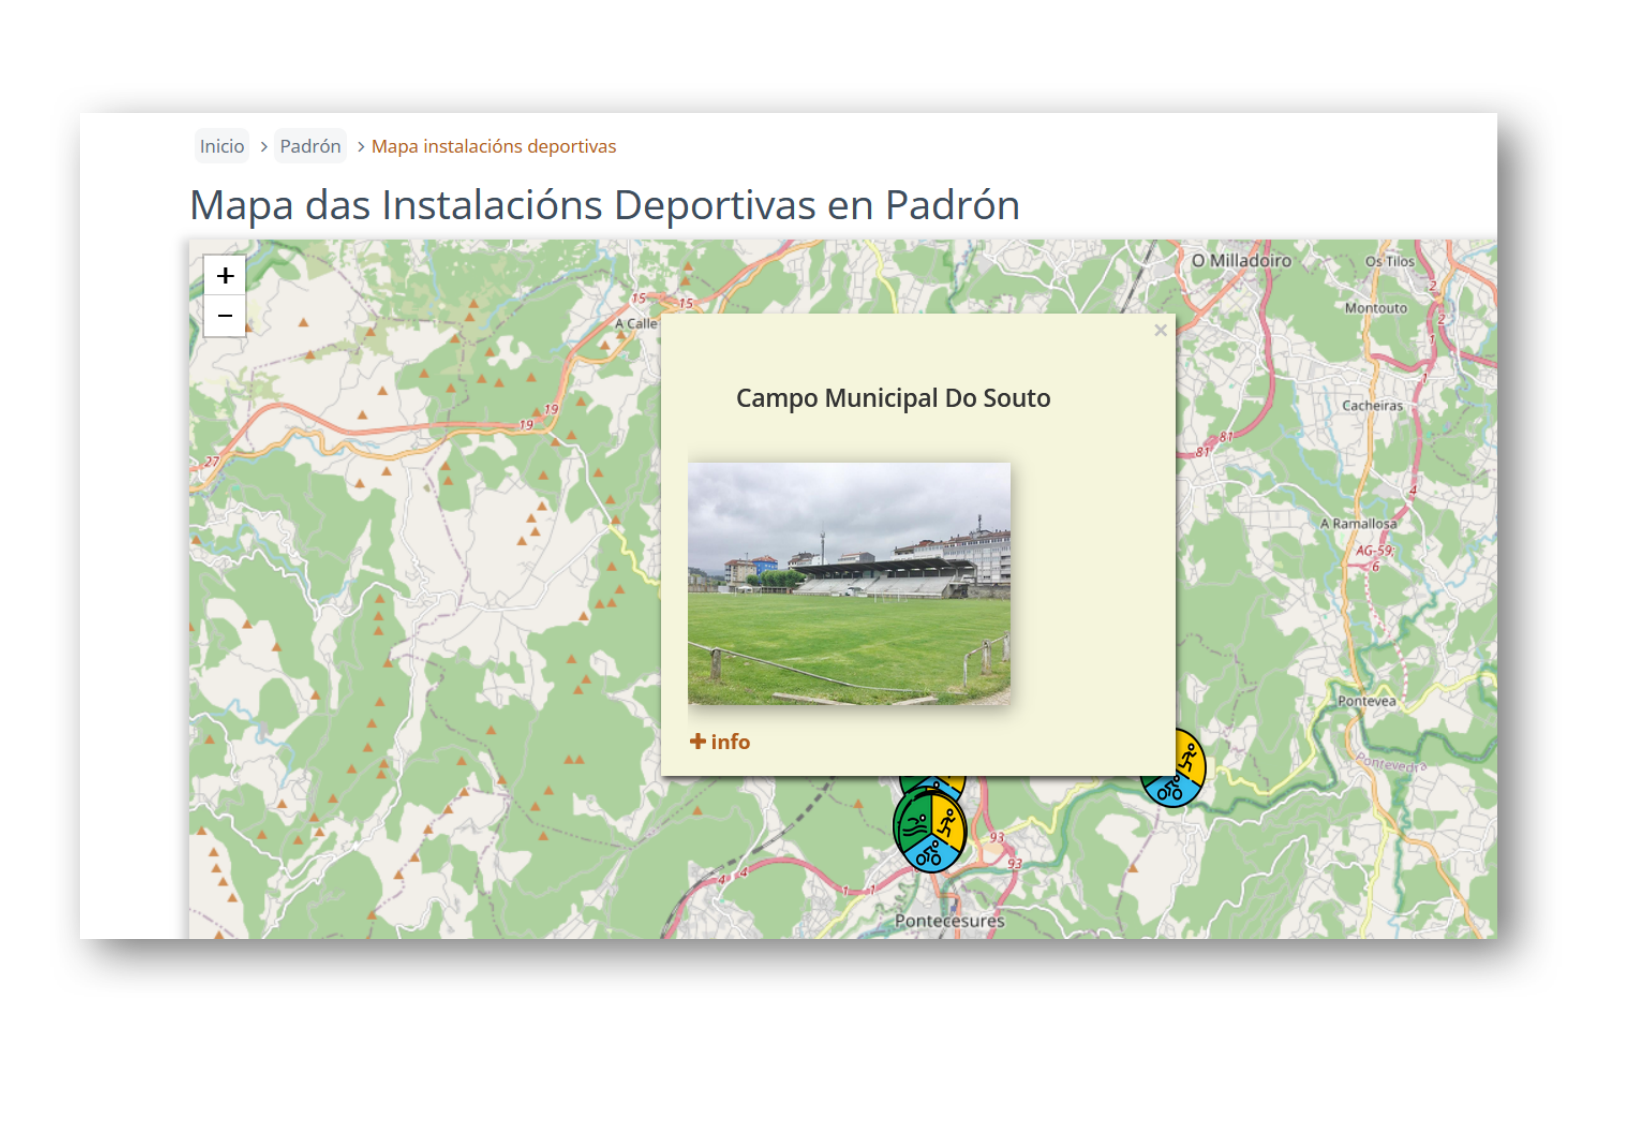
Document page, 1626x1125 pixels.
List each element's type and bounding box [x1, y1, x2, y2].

picture [79, 113, 1498, 940]
